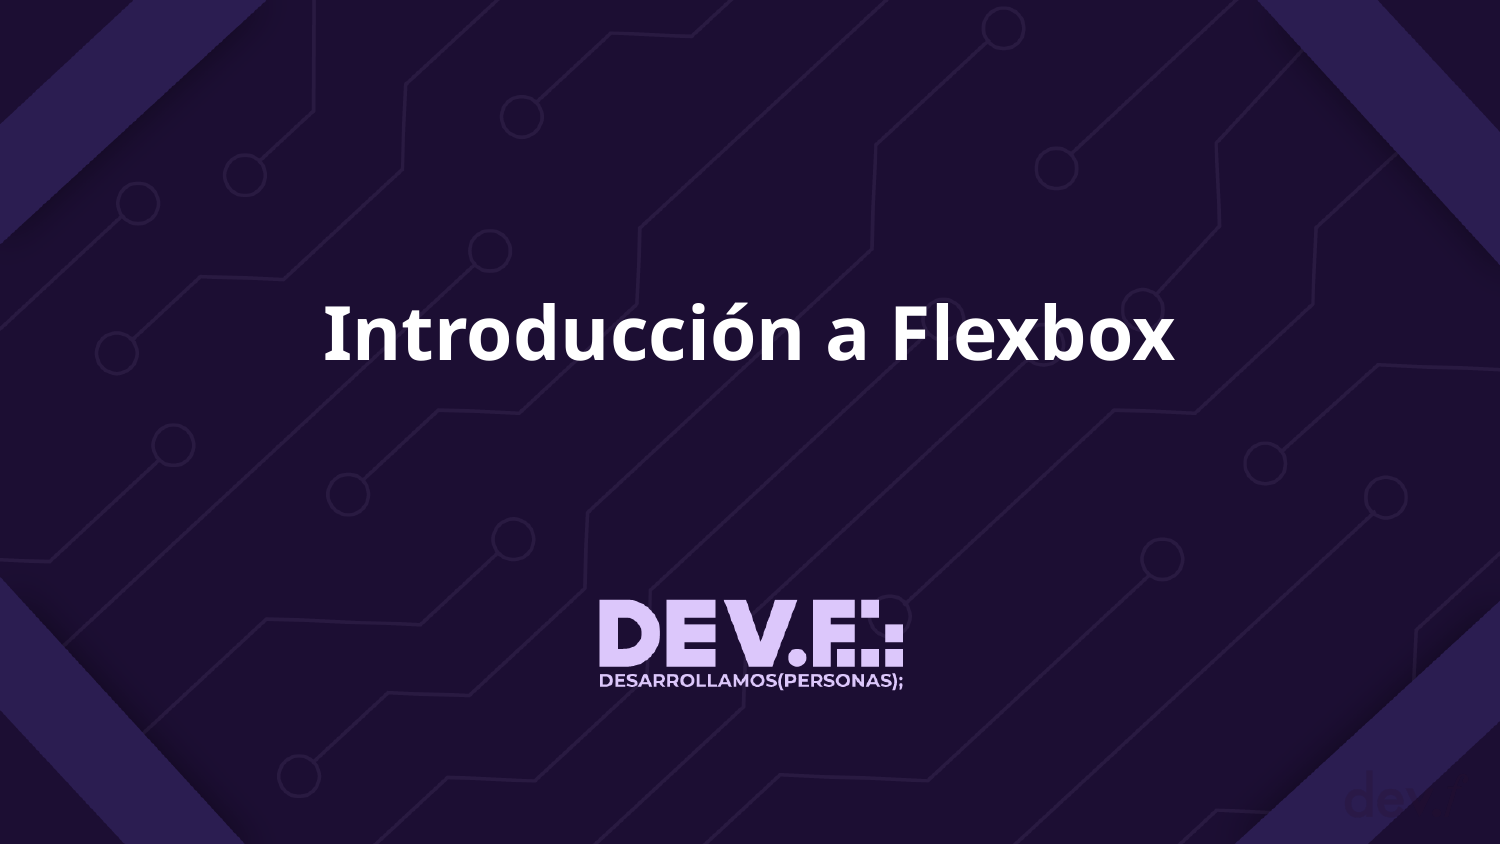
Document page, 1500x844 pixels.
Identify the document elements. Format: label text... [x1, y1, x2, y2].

title Introducción a Flexbox [51, 183, 1449, 390]
picture [0, 0, 1500, 844]
